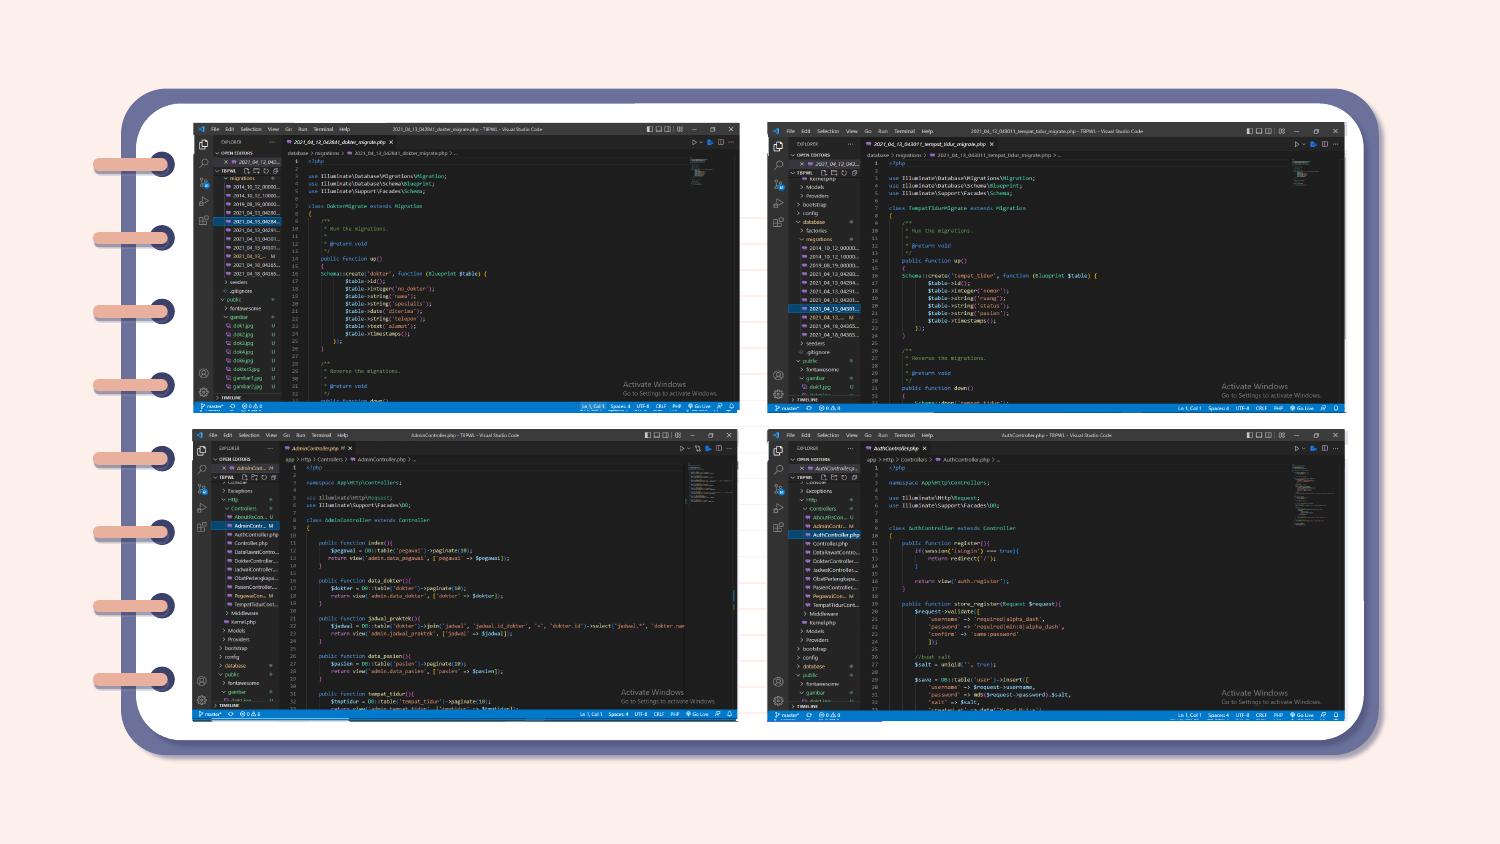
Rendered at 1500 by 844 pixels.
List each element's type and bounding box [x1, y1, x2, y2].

picture [192, 429, 739, 722]
picture [193, 121, 740, 413]
picture [767, 121, 1348, 413]
picture [766, 429, 1348, 722]
